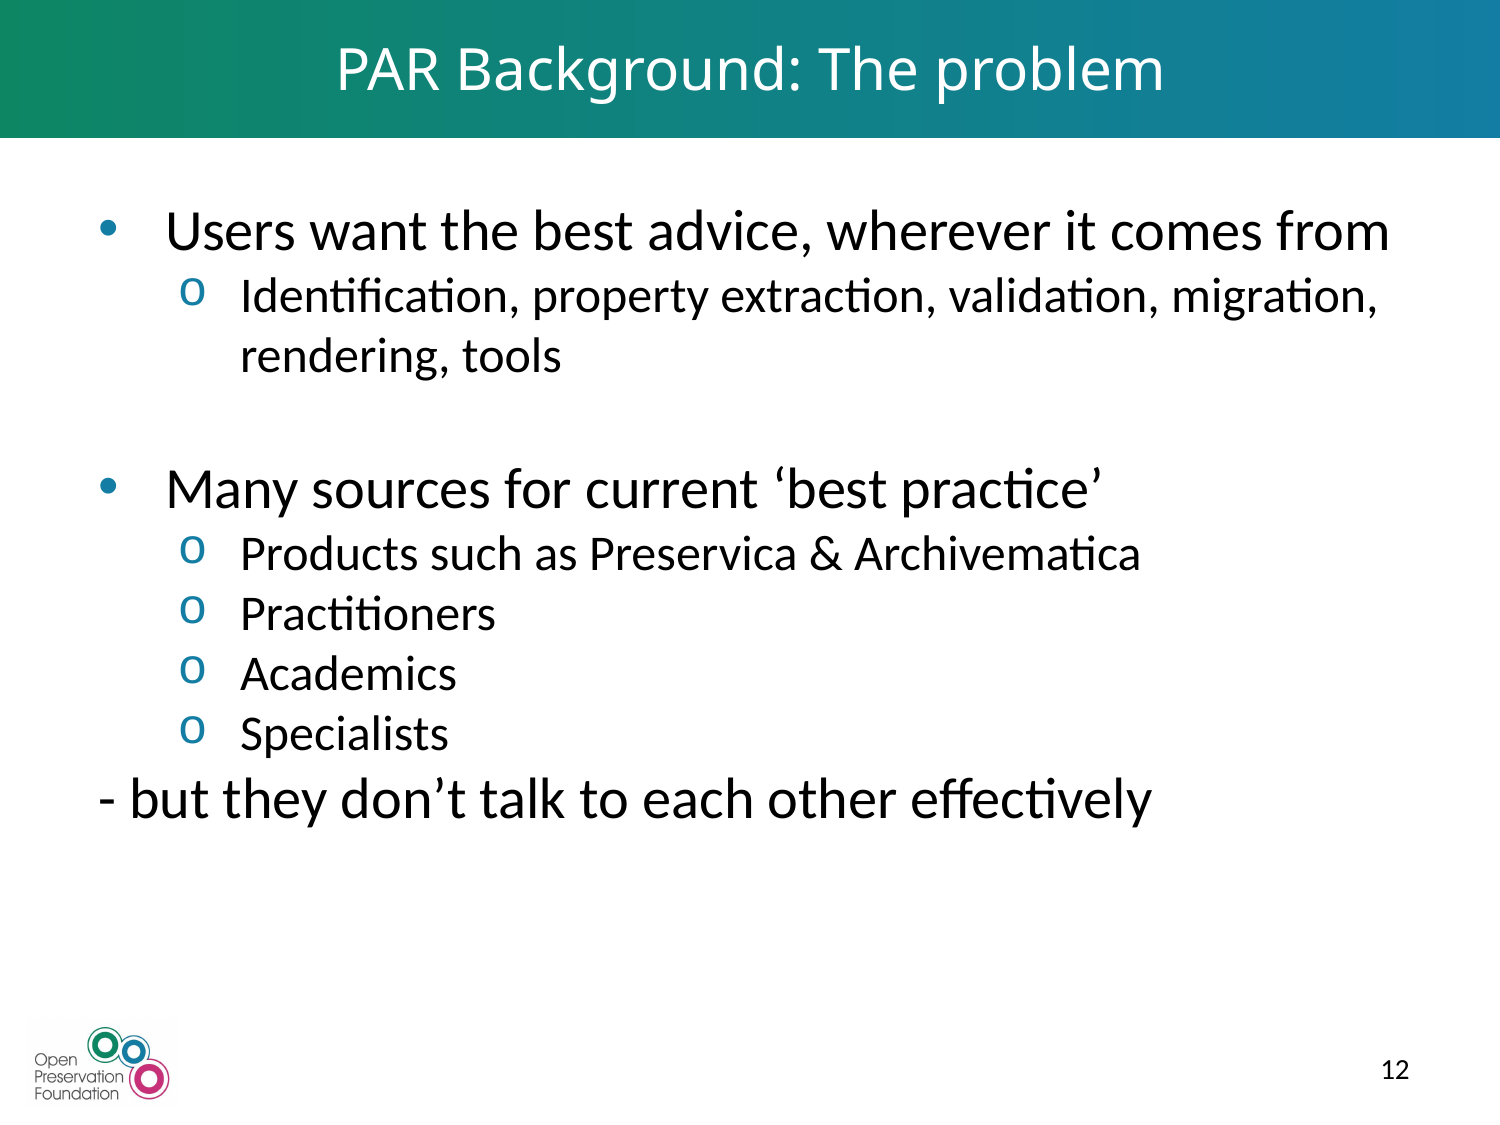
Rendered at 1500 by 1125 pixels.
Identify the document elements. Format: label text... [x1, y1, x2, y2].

slide_number 12 [1074, 1042, 1425, 1103]
title PAR Background: The problem [83, 0, 1434, 134]
list Users want the best advice, wherever it comes from Identification, property extraction, validation, migration, rendering, tools Many sources for current ‘best practice’ Products such as Preservica & Archivematica Practitioners Academics Specialists - but they don’t talk to each other effectively [75, 184, 1425, 927]
picture [26, 1018, 178, 1108]
